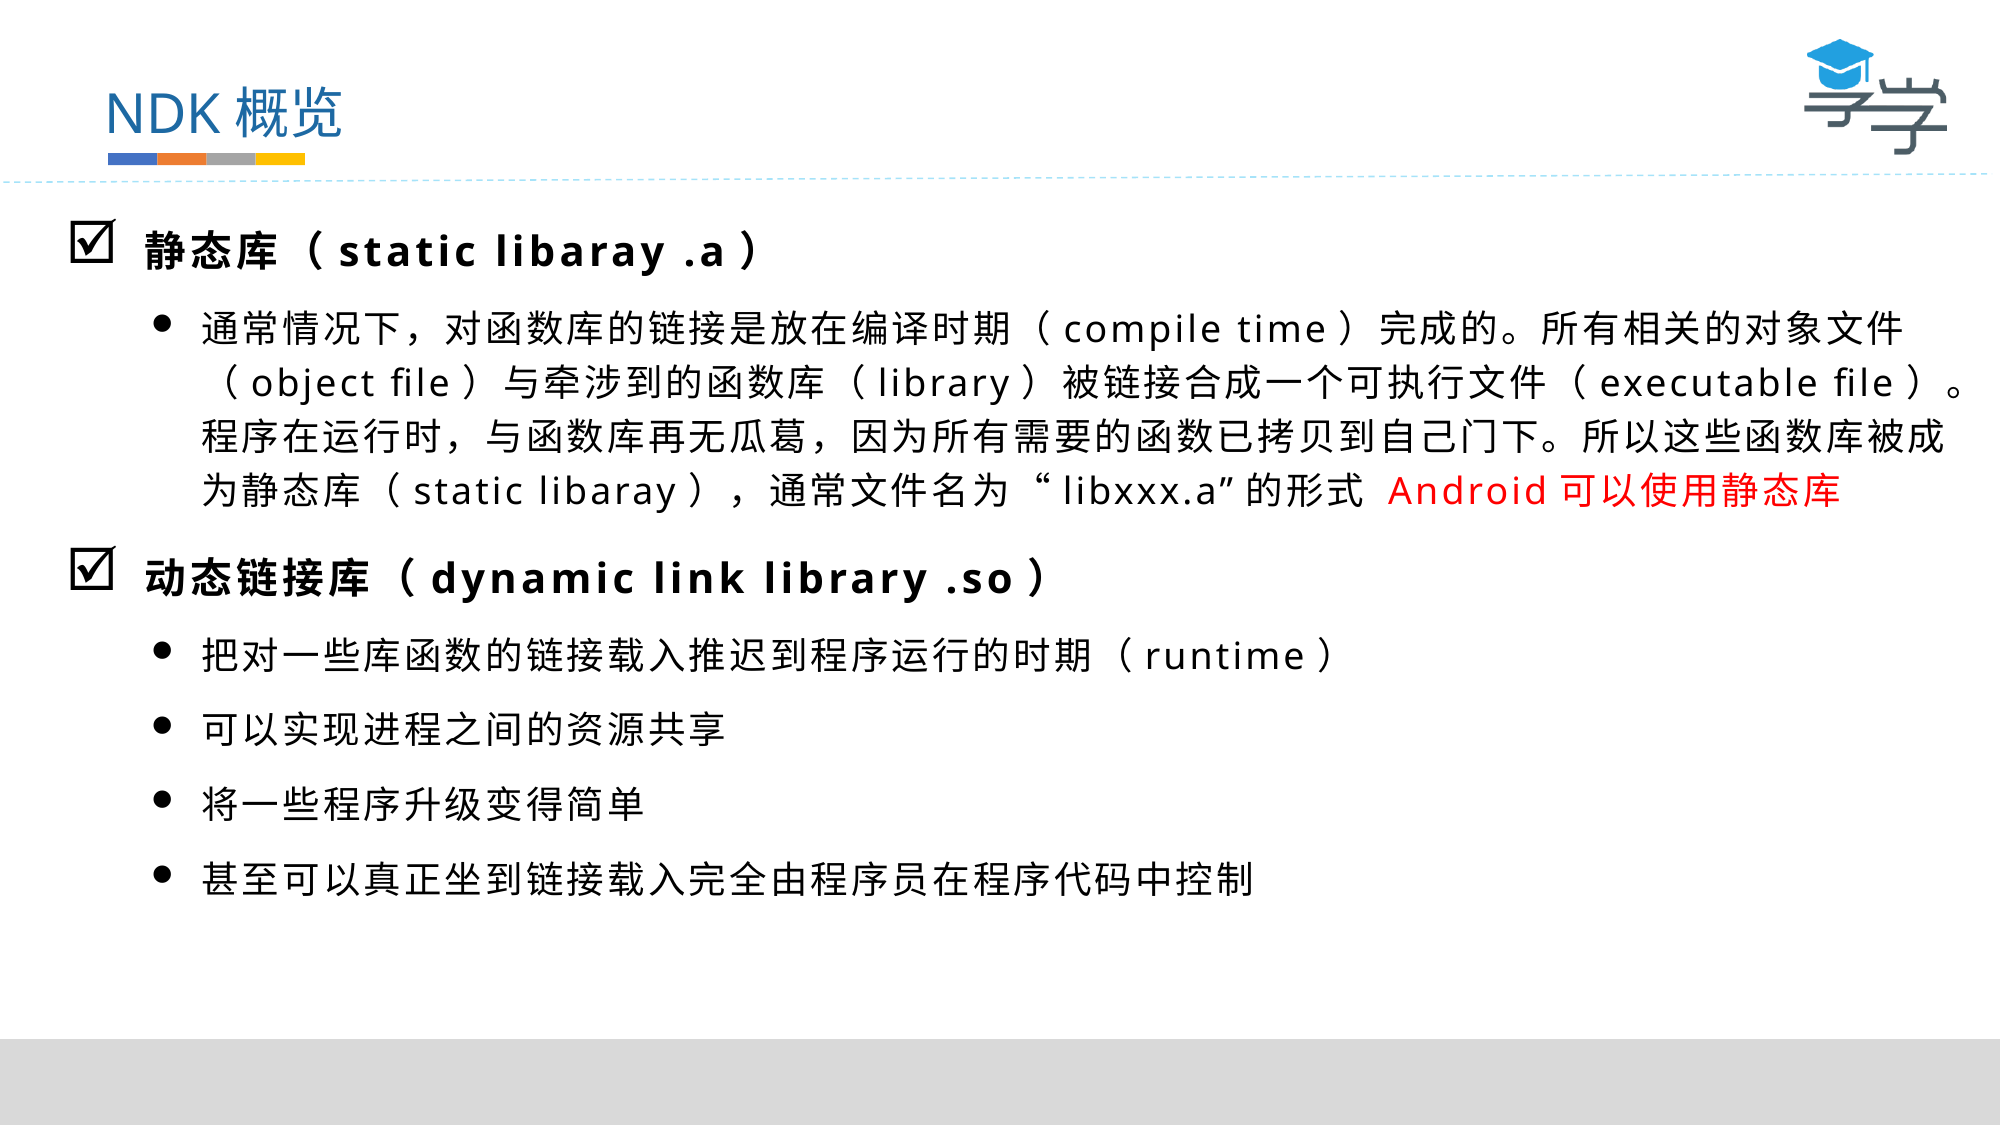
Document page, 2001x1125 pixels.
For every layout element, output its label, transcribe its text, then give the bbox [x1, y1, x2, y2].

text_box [0, 173, 1993, 183]
text_box 静态库（static libaray .a） 通常情况下，对函数库的链接是放在编译时期（compile time）完成的。所有相关的对象文件（object file）与牵涉到的函数库（library）被链接合成一个可执行文件（executable file）。程序在运行时，与函数库再无瓜葛，因为所有需要的函数已拷贝到自己门下。所以这些函数库被成为静态库（static libaray），通常文件名为“libxxx.a”的形式 Android可以使用静态库 动态链接库（dynamic link library .so） 把对一些库函数的链接载入推迟到程序运行的时期（runtime） 可以实现进程之间的资源共享 将一些程序升级变得简单 甚至可以真正坐到链接载入完全由程序员在程序代码中控制 [54, 204, 1980, 908]
text_box NDK概览 [89, 70, 783, 153]
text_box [108, 152, 305, 166]
picture [1799, 20, 1952, 173]
